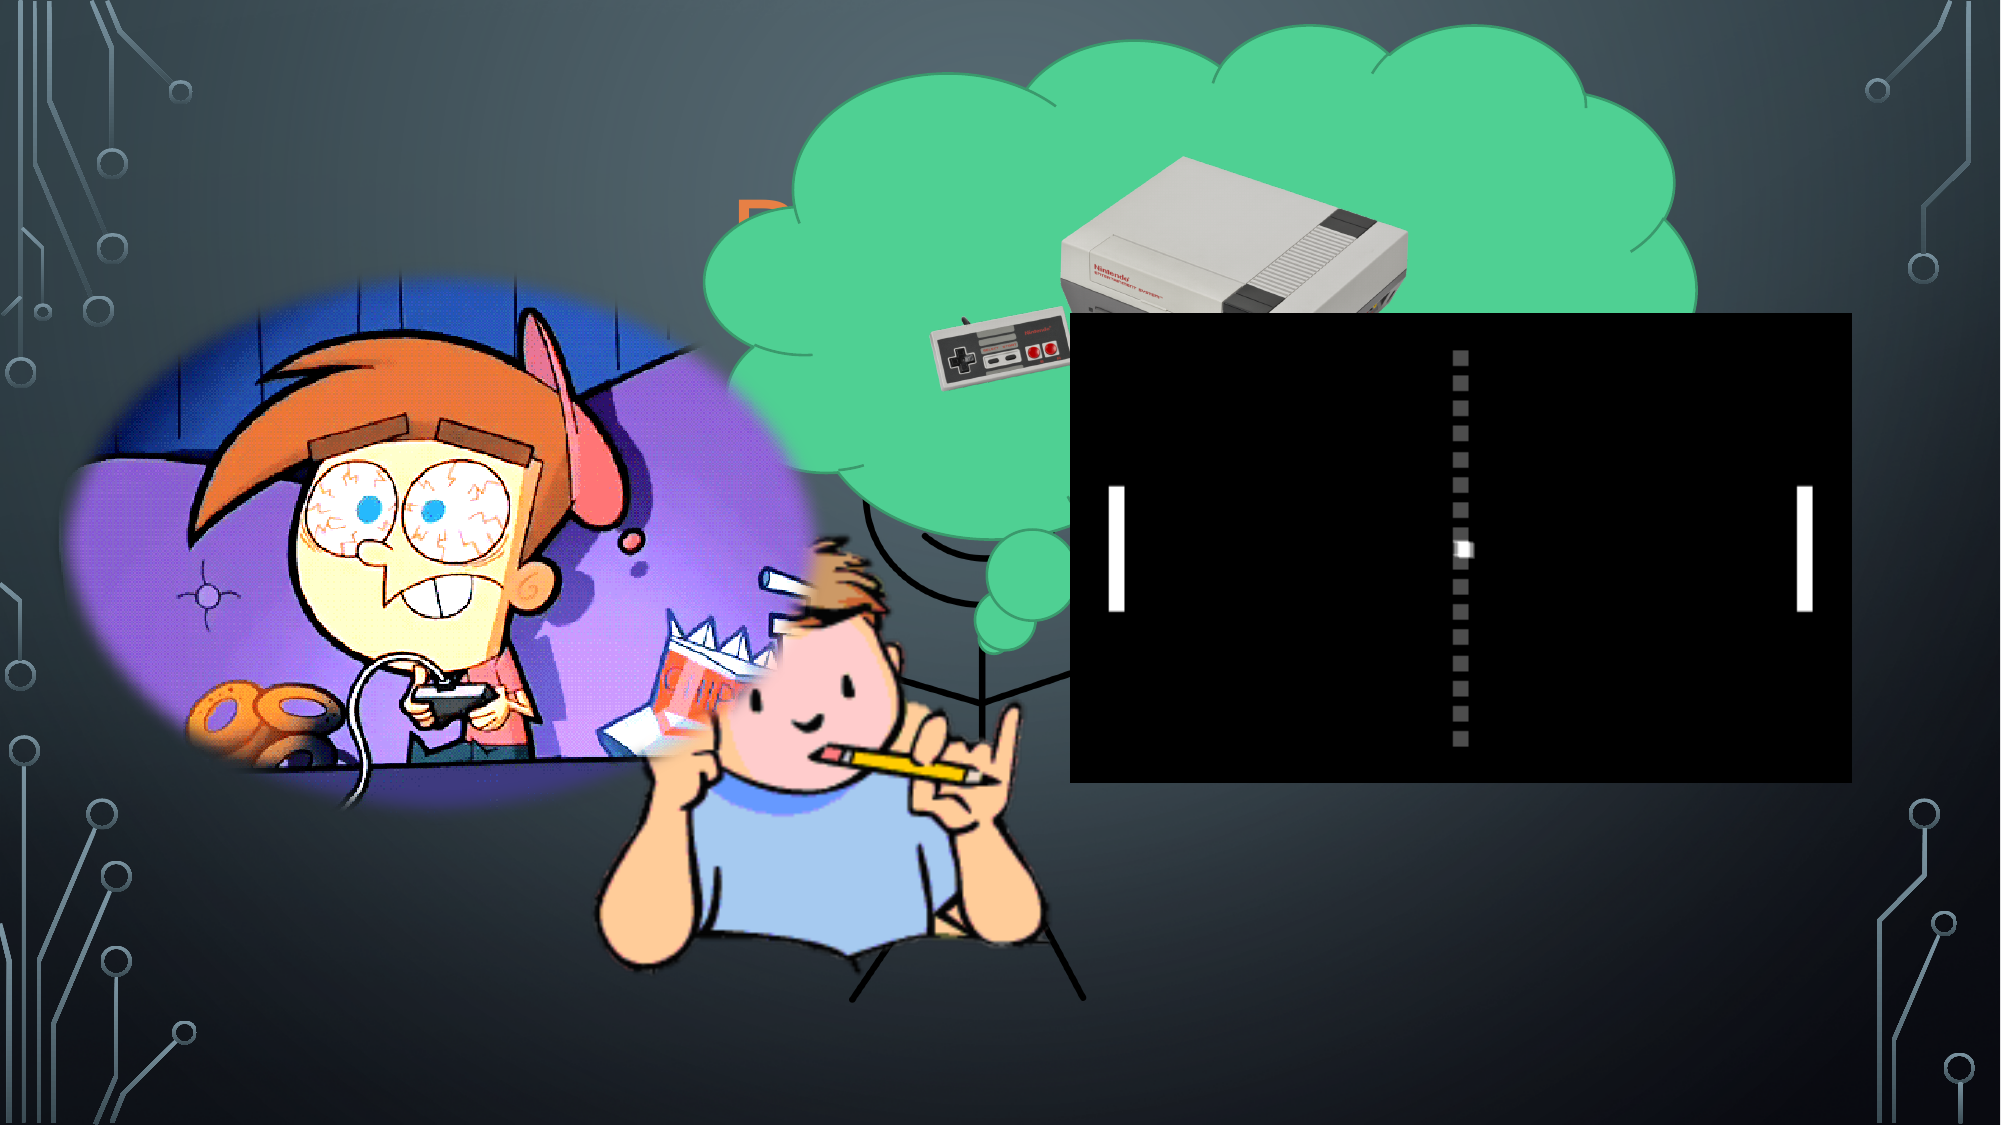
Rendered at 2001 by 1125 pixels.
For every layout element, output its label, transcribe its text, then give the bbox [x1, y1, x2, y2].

picture [49, 141, 1852, 1125]
text_box [706, 24, 1698, 313]
text_box Brandom [713, 160, 796, 246]
